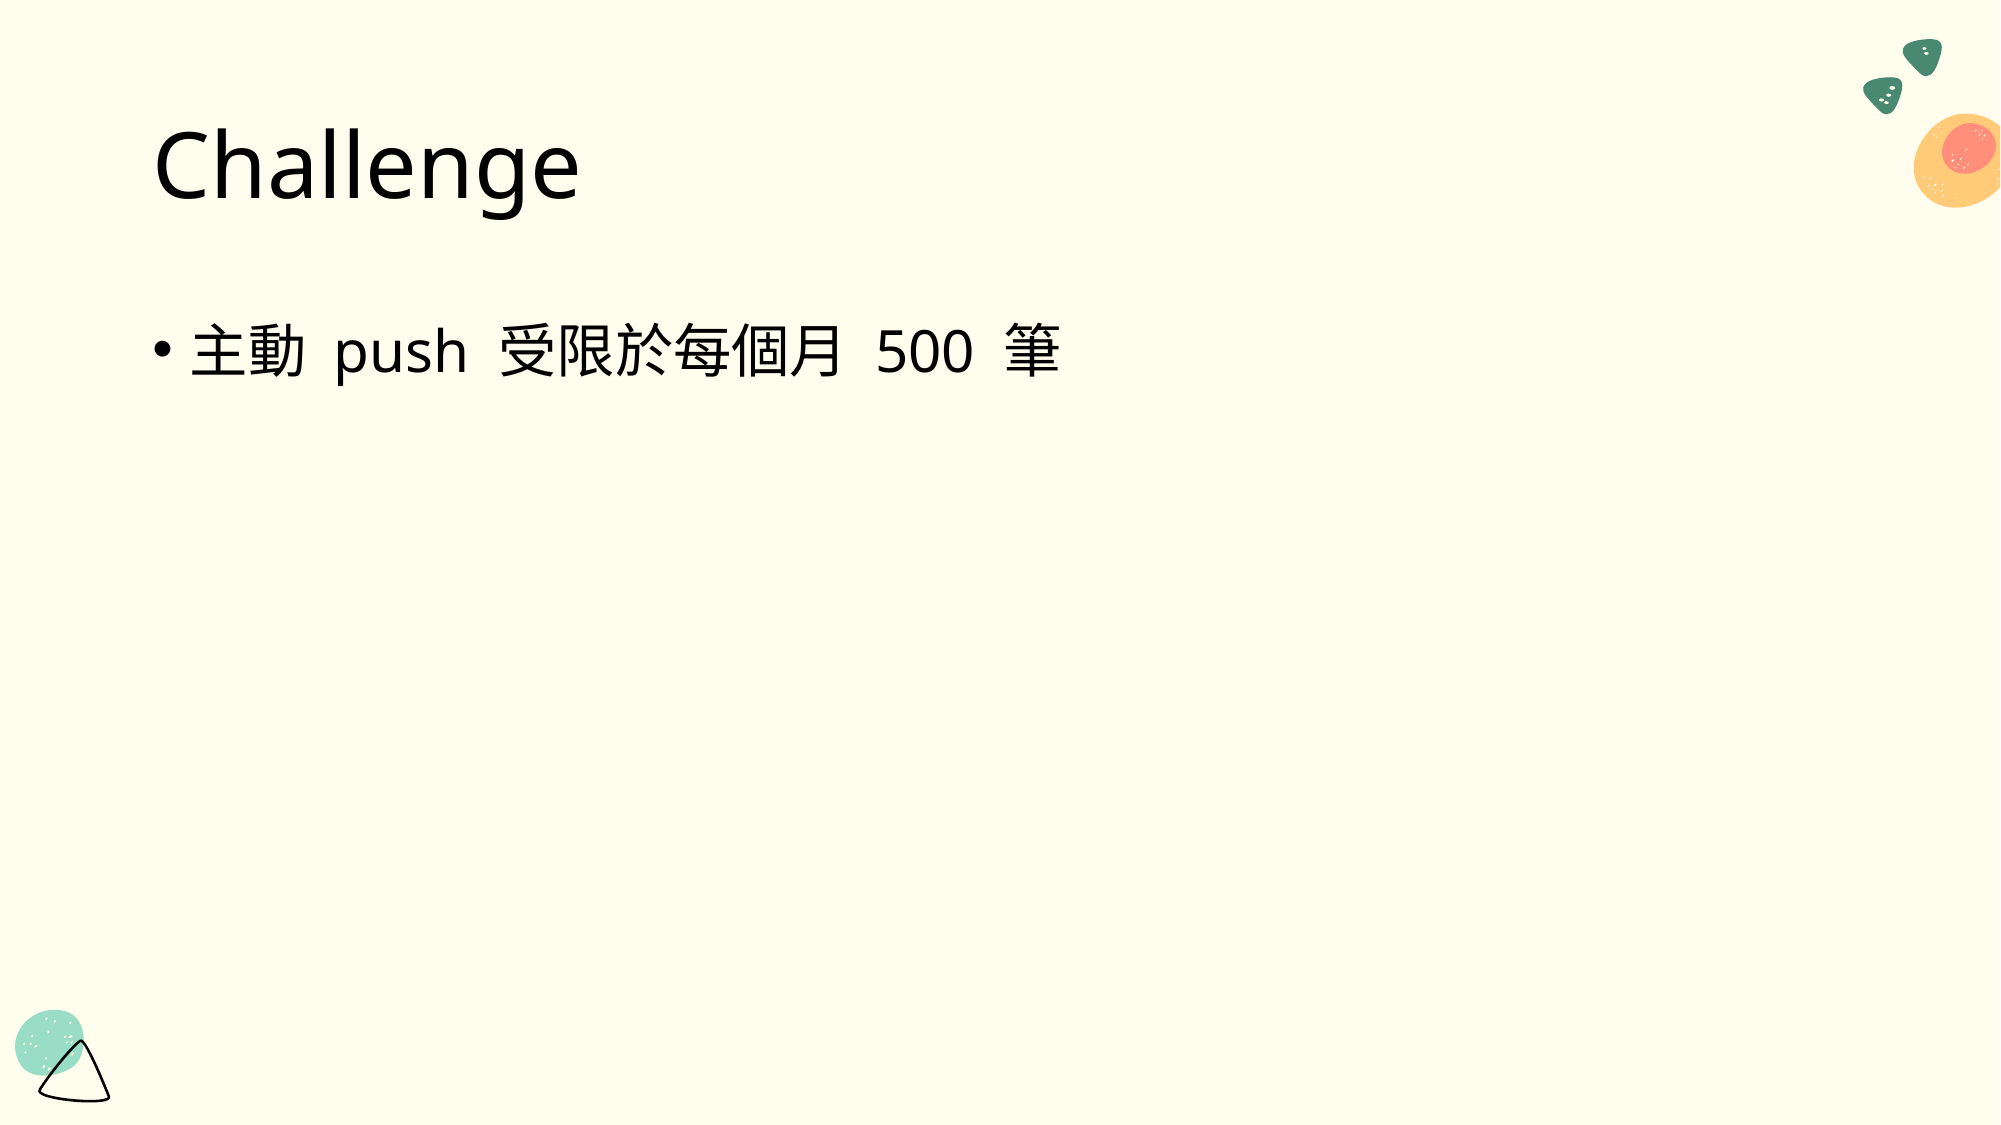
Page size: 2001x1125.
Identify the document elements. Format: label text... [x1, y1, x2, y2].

title Challenge [137, 59, 1863, 278]
list 主動 push 受限於每個月 500 筆 [137, 299, 1863, 1014]
